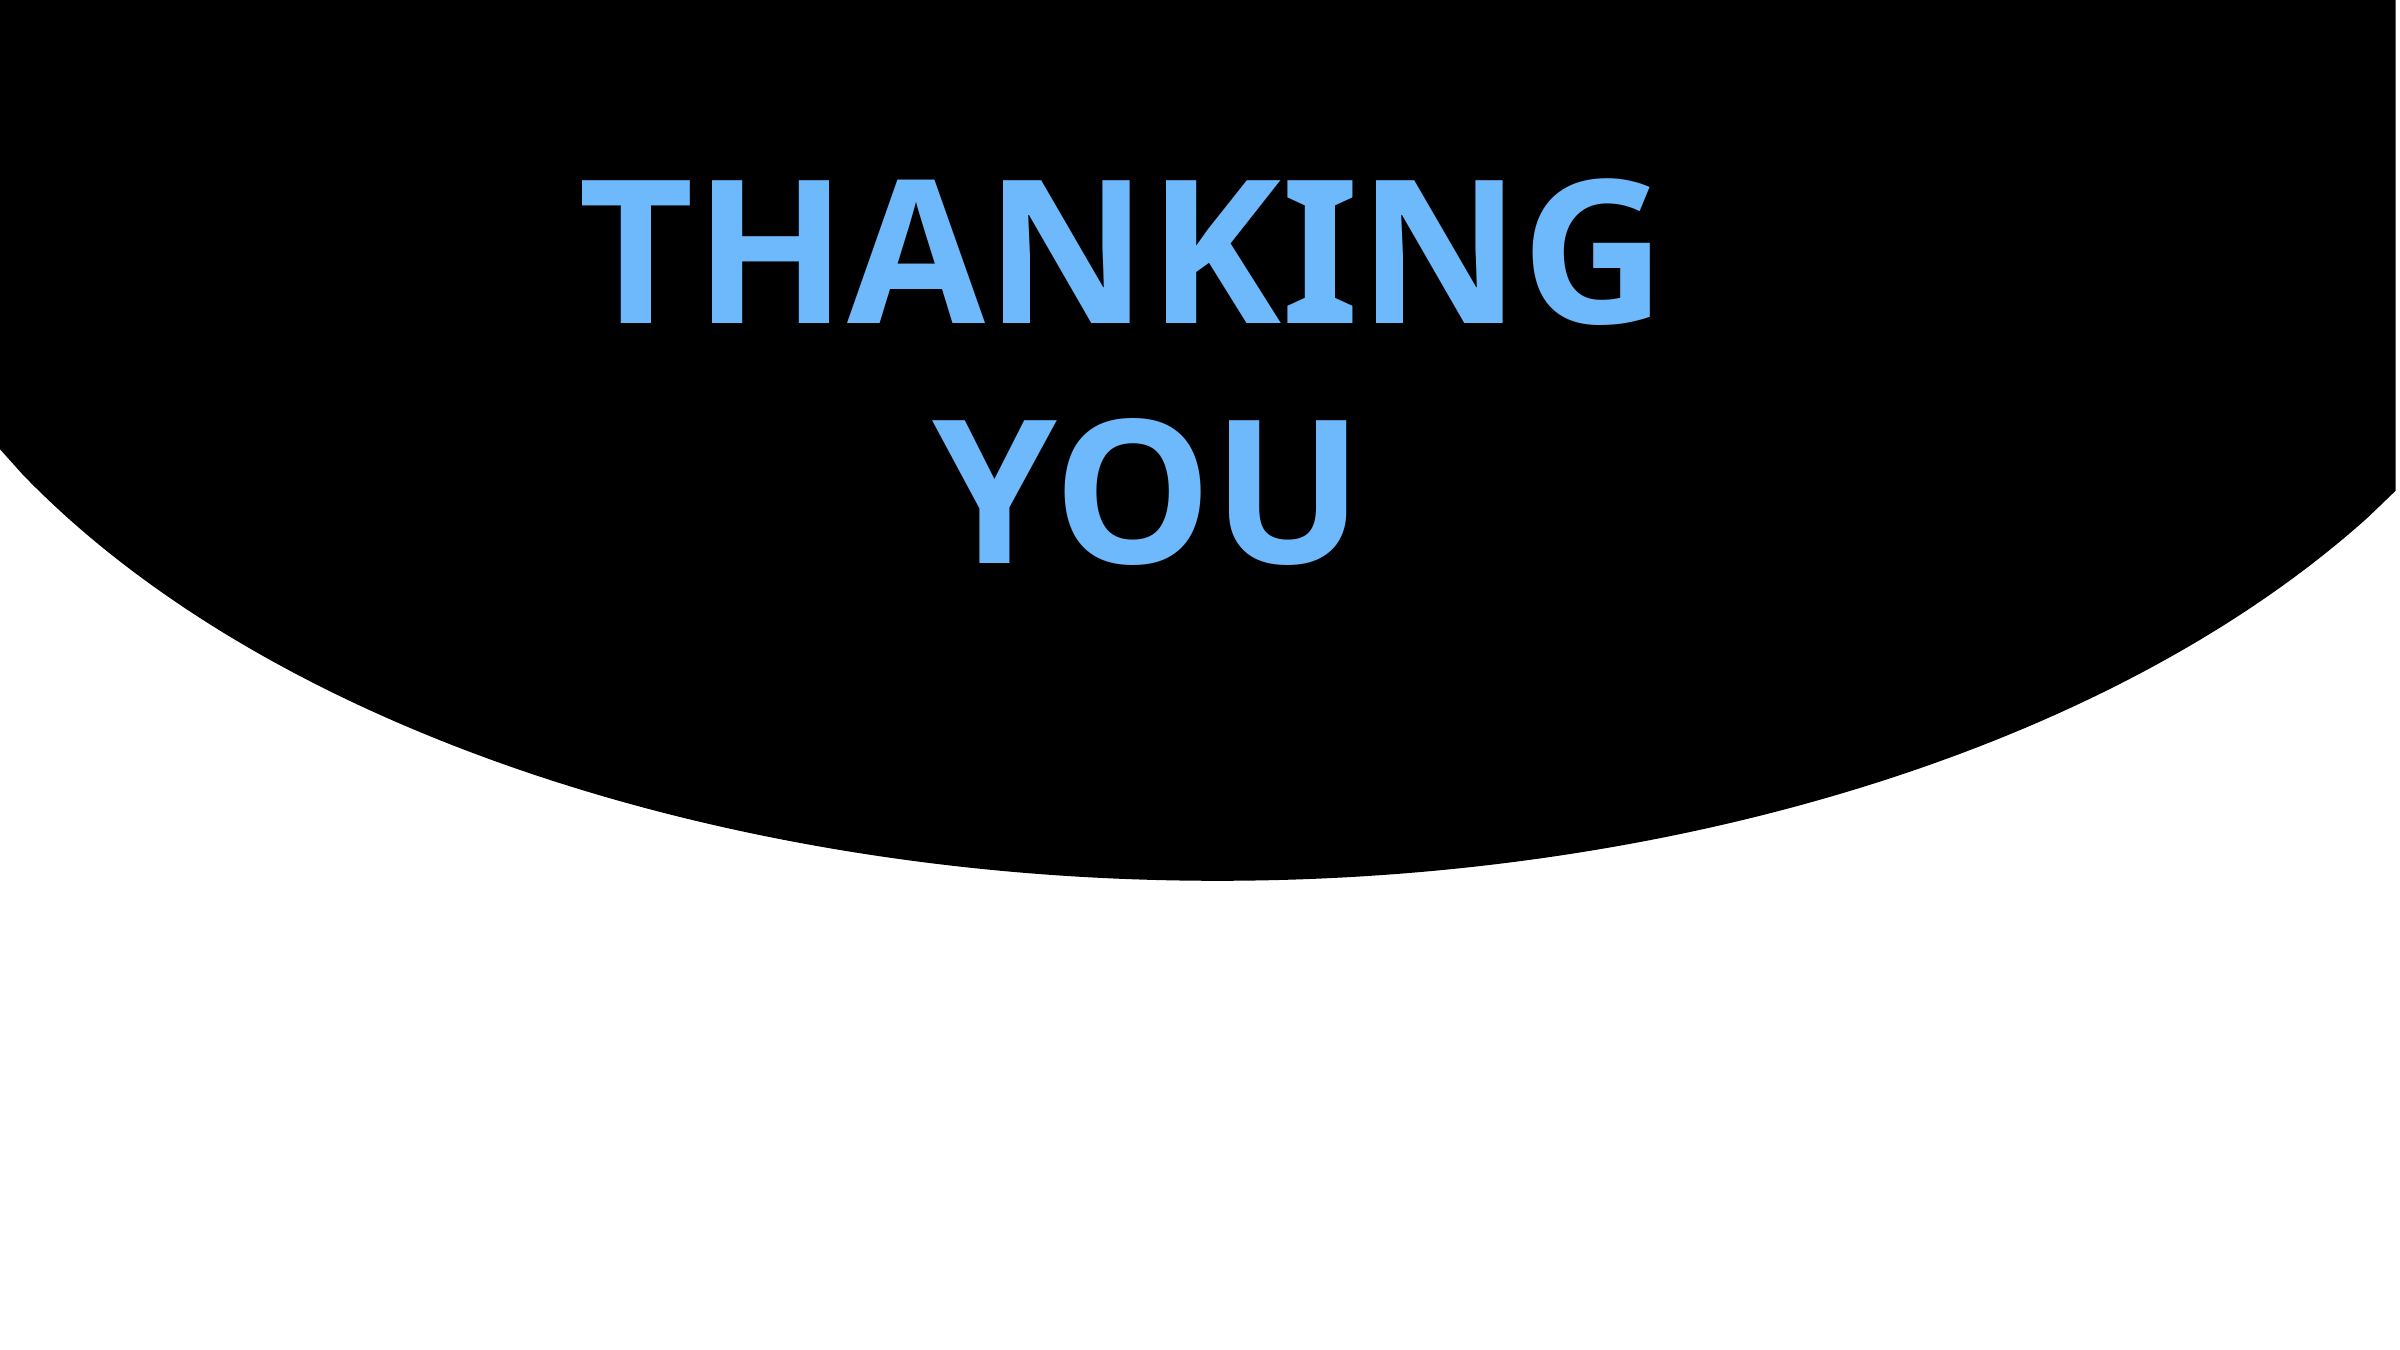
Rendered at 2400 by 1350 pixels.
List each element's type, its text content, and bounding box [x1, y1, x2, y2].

text_box [428, 492, 2397, 1066]
text_box THANKING YOU [495, 114, 1749, 613]
text_box [0, 0, 2397, 882]
